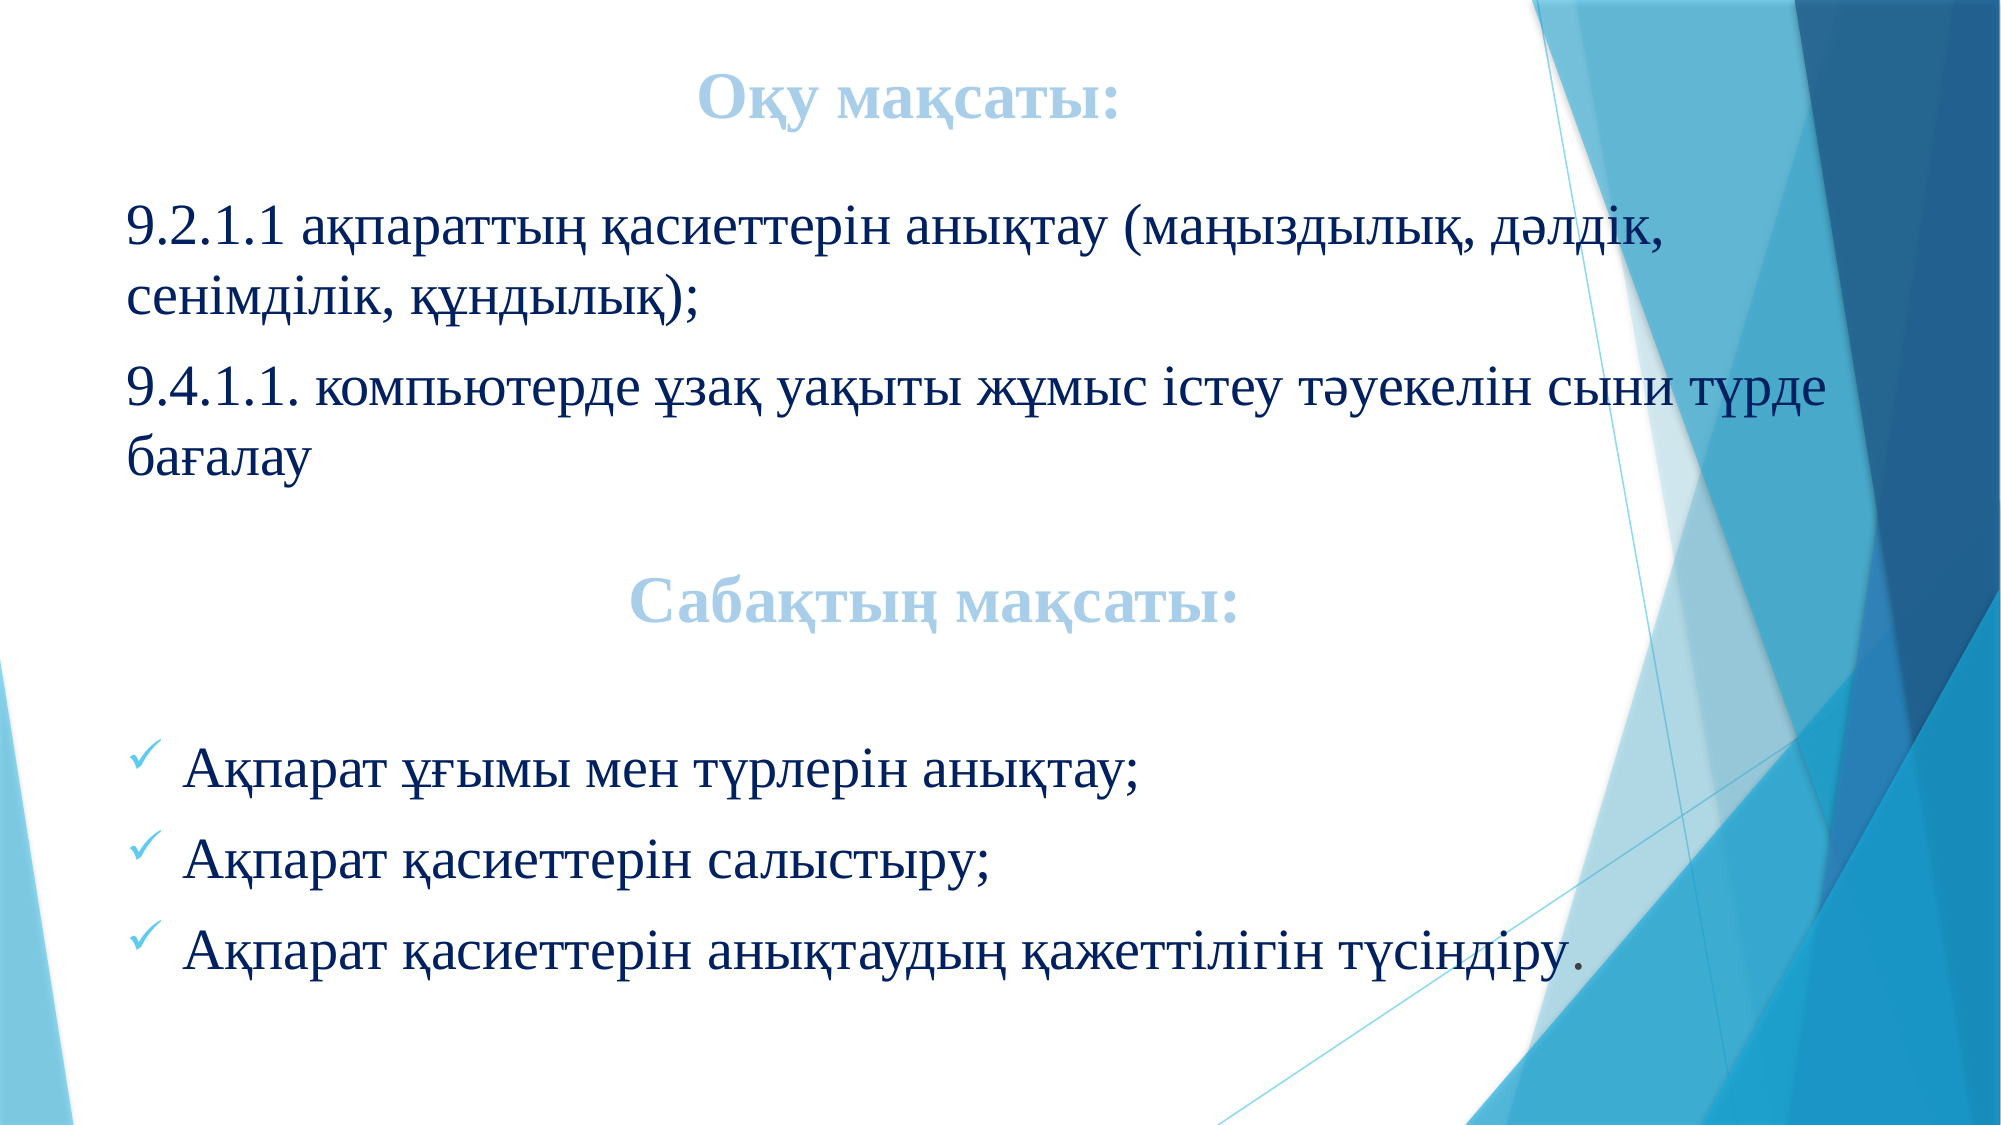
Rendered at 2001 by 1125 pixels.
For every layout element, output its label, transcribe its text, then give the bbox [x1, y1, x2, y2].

text_box Оқу мақсаты: [681, 43, 1139, 139]
text_box Сабақтың мақсаты: [613, 547, 1258, 643]
list 9.2.1.1 ақпараттың қасиеттерін анықтау (маңыздылық, дәлдік, сенімділік, құндылық); 9.4.1.1. компьютерде ұзақ уақыты жұмыс істеу тәуекелін сыни түрде бағалау Ақпарат ұғымы мен түрлерін анықтау; Ақпарат қасиеттерін салыстыру; Ақпарат қасиеттерін анықтаудың қажеттілігін түсіндіру. [111, 179, 1907, 991]
